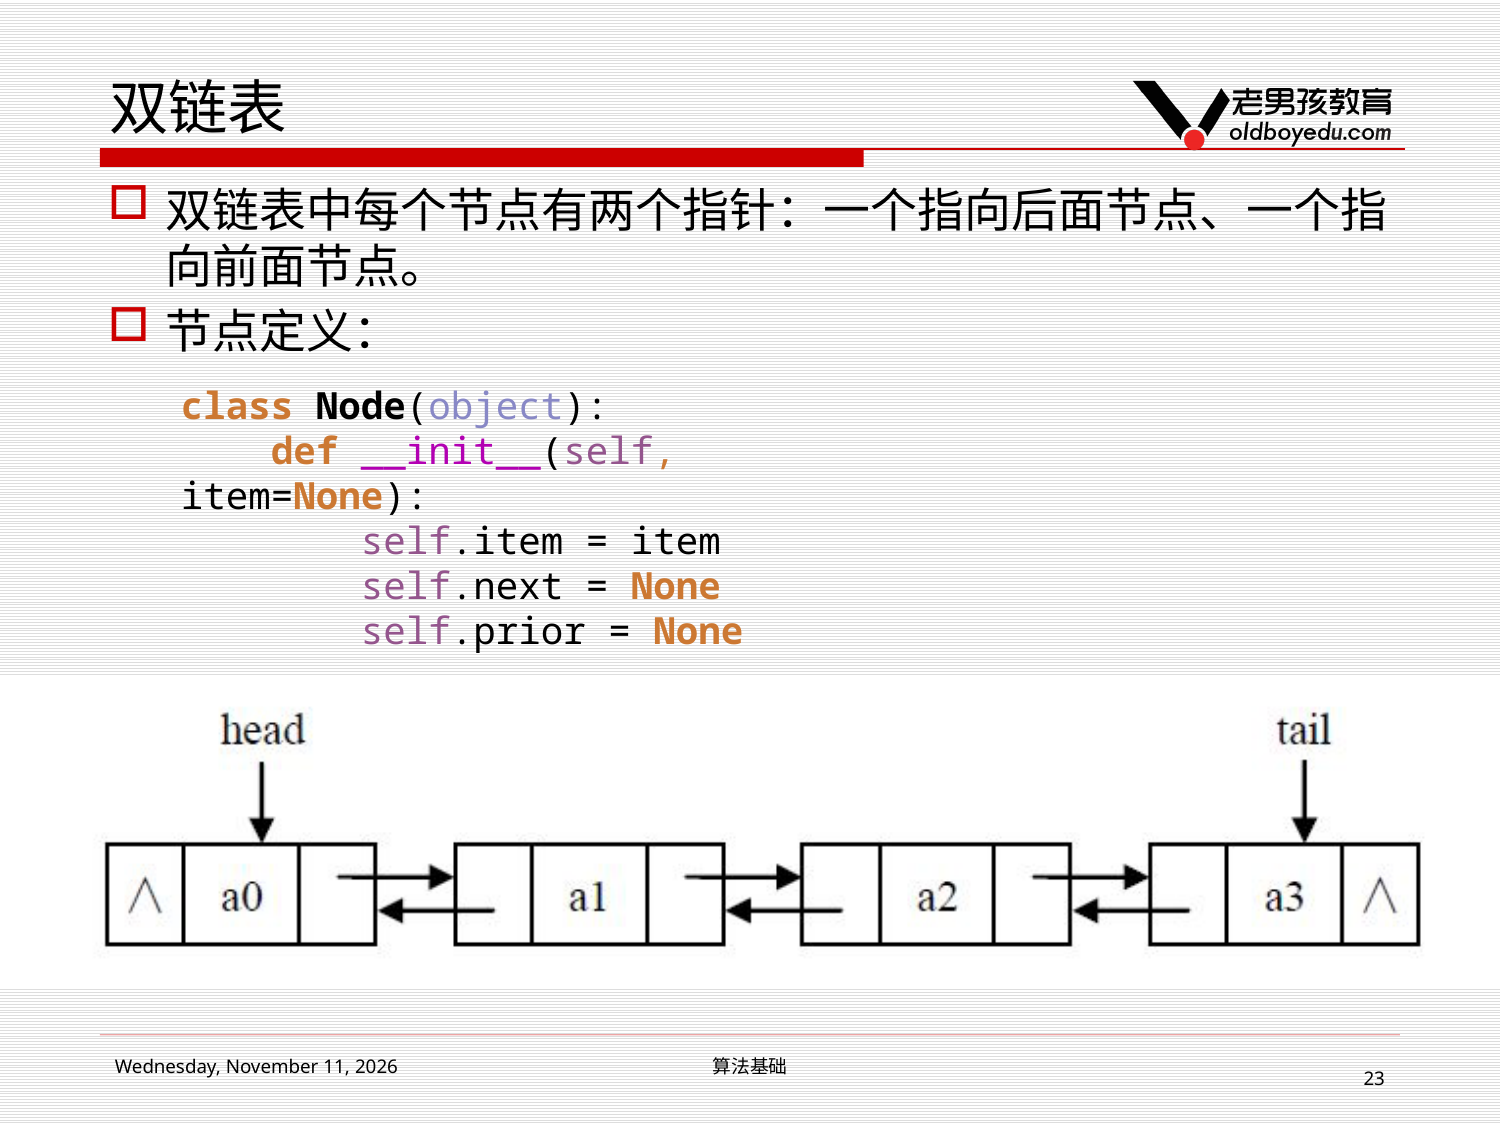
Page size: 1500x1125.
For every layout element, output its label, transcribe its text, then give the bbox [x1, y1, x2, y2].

list 双链表中每个节点有两个指针：一个指向后面节点、一个指向前面节点。 节点定义： [92, 172, 1406, 676]
text_box class Node(object): def __init__(self, item=None): self.item = item self.next = None self.prior = None [166, 374, 917, 660]
title 双链表 [94, 50, 1407, 149]
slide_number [99, 1046, 425, 1103]
footer 算法基础 [512, 1046, 988, 1103]
picture [0, 676, 1500, 988]
slide_number 23 [1074, 1058, 1400, 1103]
